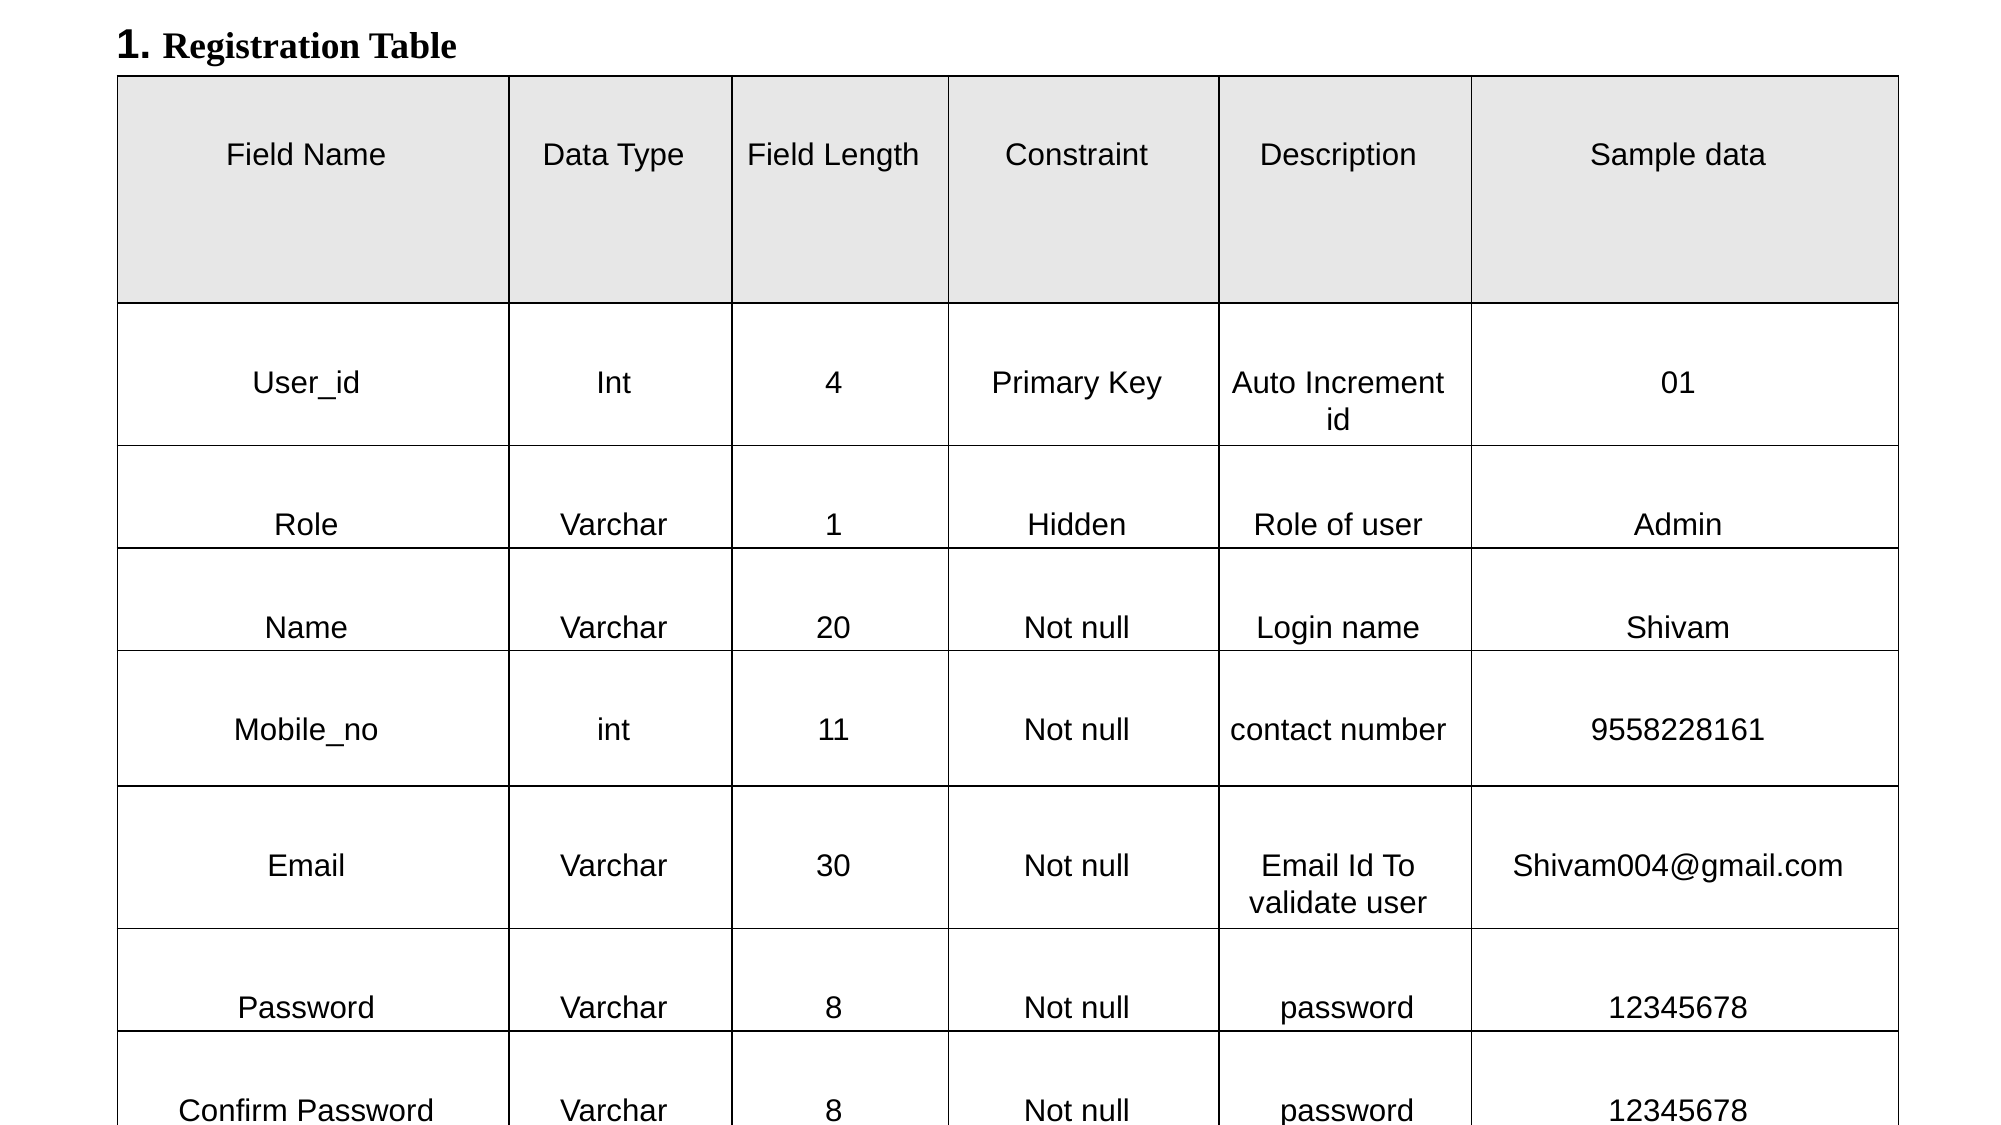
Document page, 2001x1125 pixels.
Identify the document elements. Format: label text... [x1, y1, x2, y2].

table_cell Mobile_no [118, 651, 508, 785]
table_cell Password [118, 929, 508, 1030]
table_cell Hidden [949, 446, 1218, 547]
table_cell 8 [733, 929, 948, 1030]
table_cell 11 [733, 651, 948, 785]
table_cell Varchar [510, 549, 731, 650]
table_cell Varchar [510, 929, 731, 1030]
table_cell contact number [1220, 651, 1471, 785]
table_cell 30 [733, 787, 948, 928]
table_cell User_id [118, 304, 508, 445]
table_cell Email Id To validate user [1220, 787, 1471, 928]
table_cell Name [118, 549, 508, 650]
table_cell 4 [733, 304, 948, 445]
table_cell password [1220, 1032, 1471, 1125]
table_cell 1 [733, 446, 948, 547]
table_header Field Length [733, 77, 948, 302]
table_cell int [510, 651, 731, 785]
table_cell 01 [1472, 304, 1898, 445]
table_cell Int [510, 304, 731, 445]
text_box 1. Registration Table [101, 9, 1094, 75]
table_cell Not null [949, 1032, 1218, 1125]
table_cell Shivam004@gmail.com [1472, 787, 1898, 928]
table_cell Varchar [510, 1032, 731, 1125]
table_header Description [1220, 77, 1471, 302]
table_header Sample data [1472, 77, 1898, 302]
table_cell Confirm Password [118, 1032, 508, 1125]
table_cell Not null [949, 929, 1218, 1030]
table_cell Login name [1220, 549, 1471, 650]
table_cell Email [118, 787, 508, 928]
table_cell 12345678 [1472, 929, 1898, 1030]
table_cell Not null [949, 549, 1218, 650]
table_cell Auto Increment id [1220, 304, 1471, 445]
table_cell Varchar [510, 446, 731, 547]
table_header Constraint [949, 77, 1218, 302]
table_header Data Type [510, 77, 731, 302]
table_cell Primary Key [949, 304, 1218, 445]
table_cell Admin [1472, 446, 1898, 547]
table_cell 8 [733, 1032, 948, 1125]
table_cell 12345678 [1472, 1032, 1898, 1125]
table_cell Role [118, 446, 508, 547]
table_cell 9558228161 [1472, 651, 1898, 785]
table_cell Not null [949, 787, 1218, 928]
table_cell Role of user [1220, 446, 1471, 547]
table_header Field Name [118, 77, 508, 302]
table_cell Shivam [1472, 549, 1898, 650]
table_cell Not null [949, 651, 1218, 785]
table_cell Varchar [510, 787, 731, 928]
table_cell 20 [733, 549, 948, 650]
table_cell password [1220, 929, 1471, 1030]
